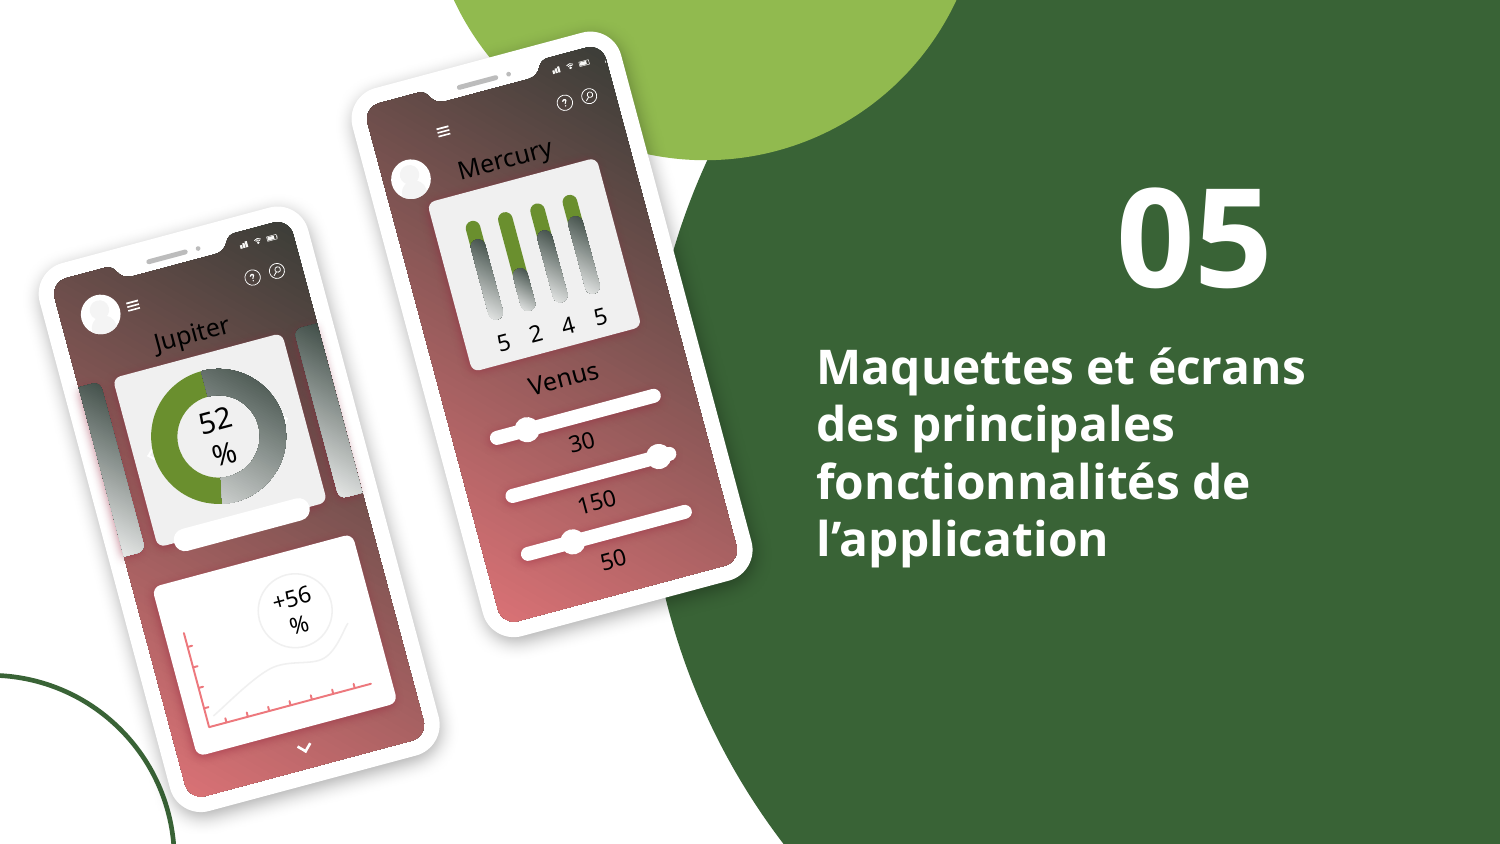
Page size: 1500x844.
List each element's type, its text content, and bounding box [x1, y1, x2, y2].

title 05 [1000, 137, 1289, 321]
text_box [31, 24, 761, 820]
title Maquettes et écrans des principales fonctionnalités de l’application [764, 321, 1393, 590]
